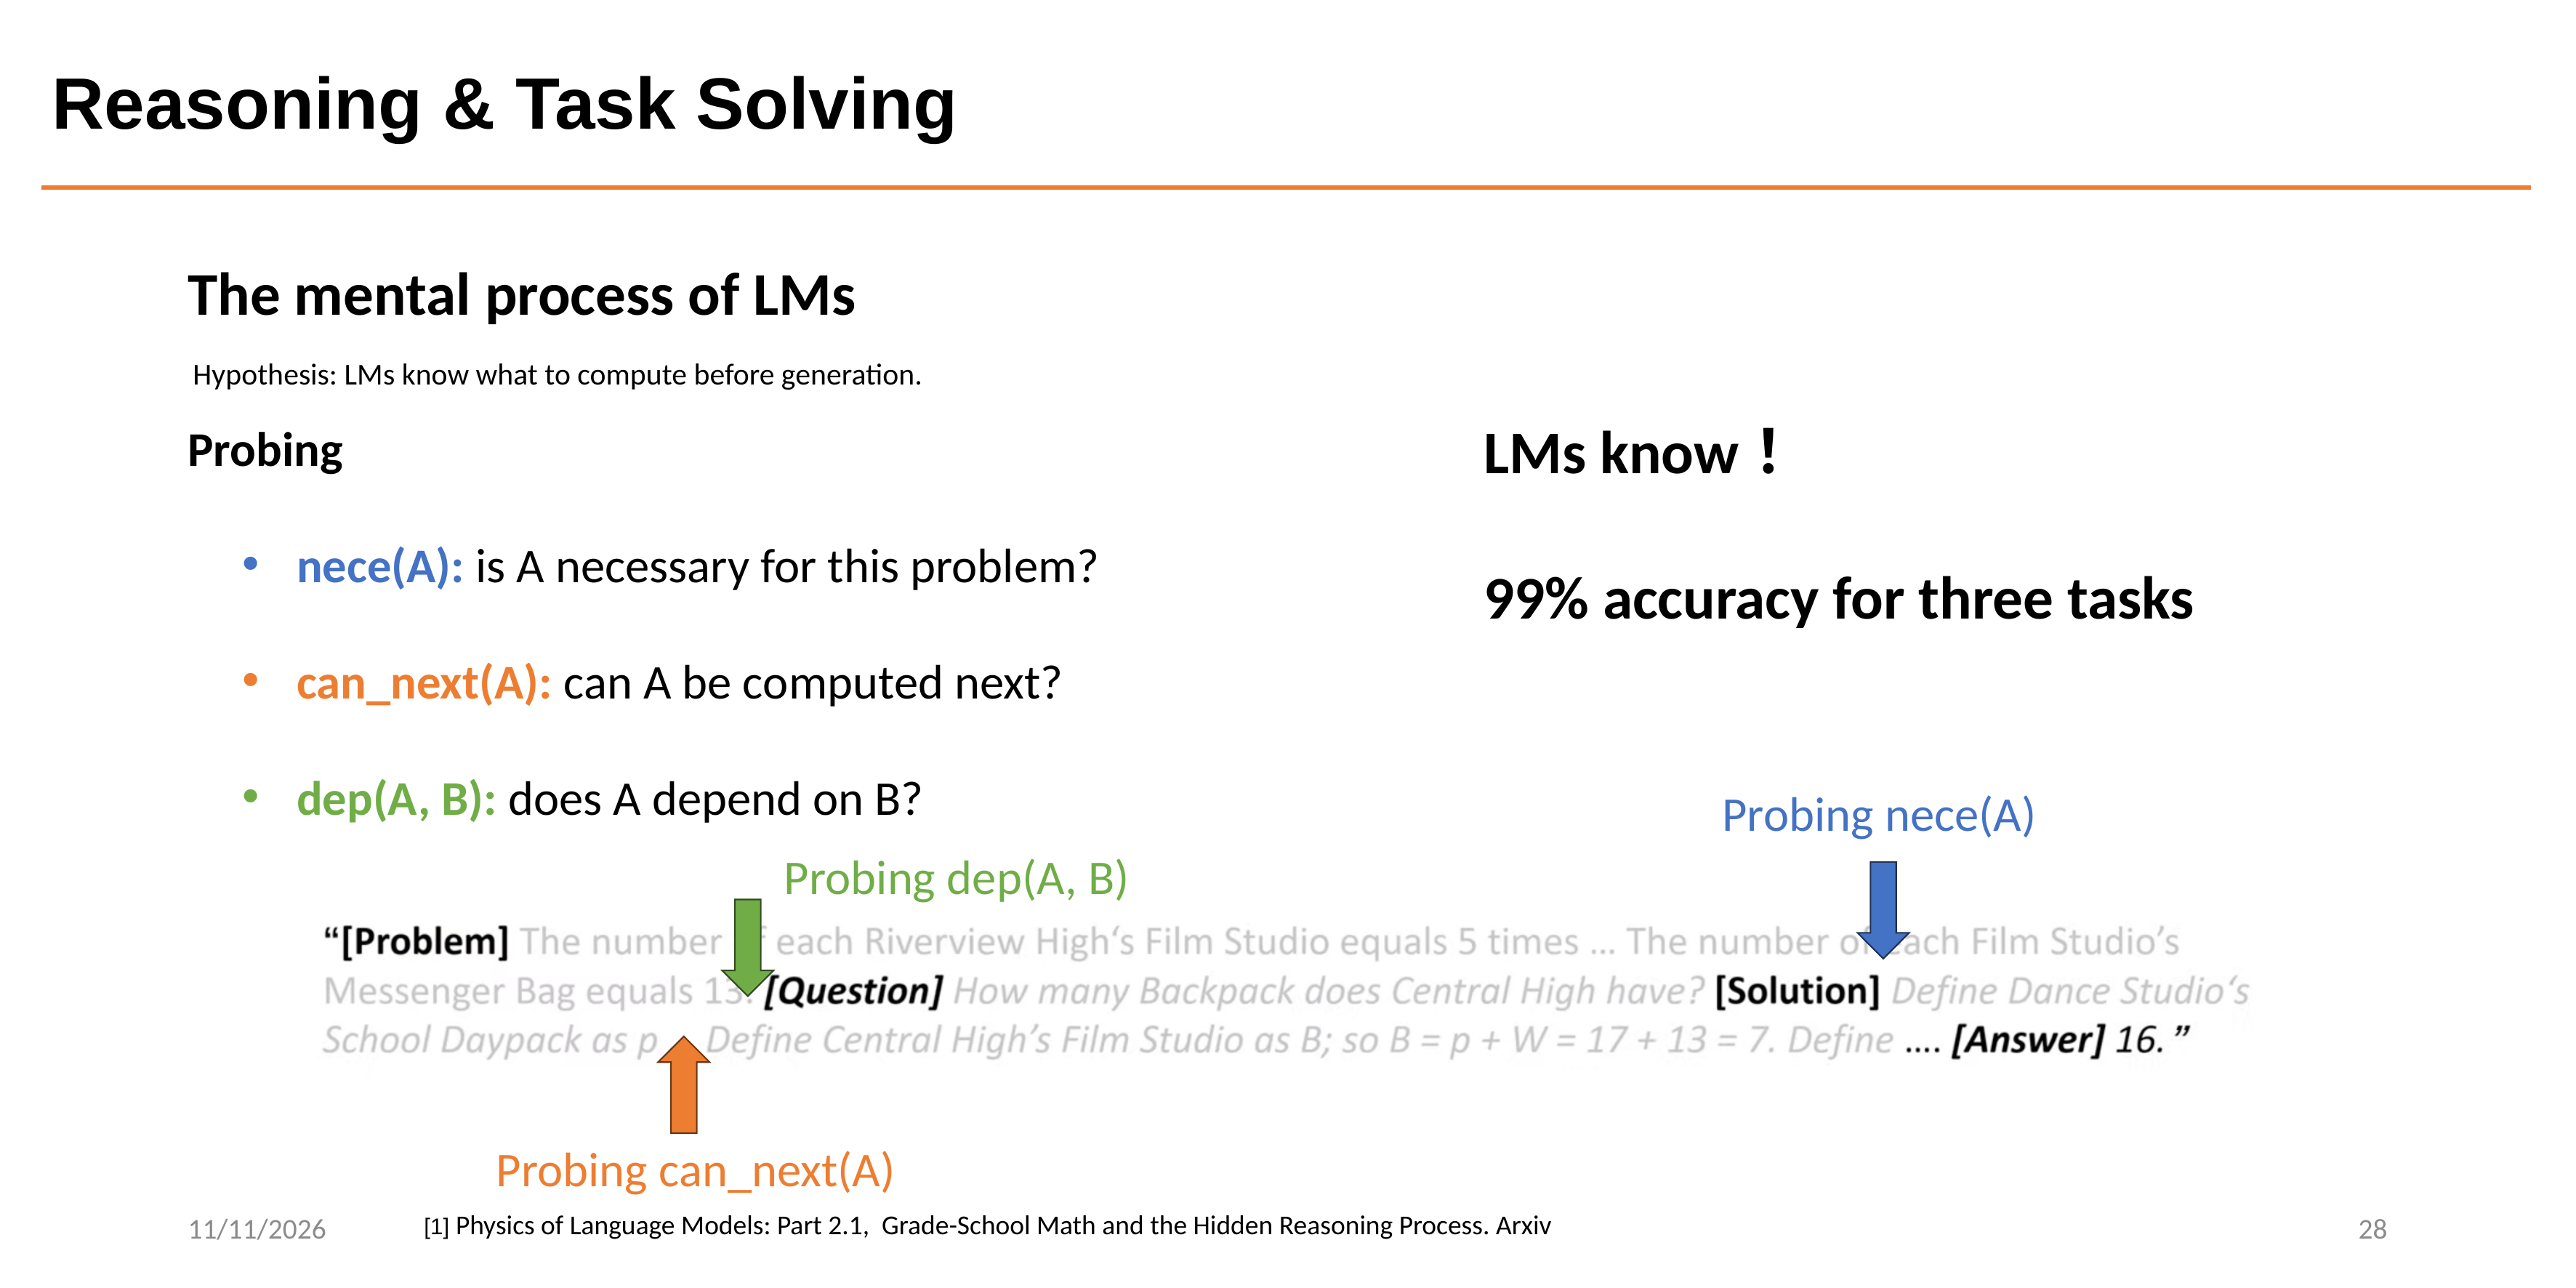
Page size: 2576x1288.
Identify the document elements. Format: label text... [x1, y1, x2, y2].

text_box [1] Physics of Language Models: Part 2.1, Grade-School Math and the Hidden Reasoning Process. Arxiv [413, 1202, 1702, 1246]
text_box Probing dep(A, B) [773, 840, 1174, 890]
text_box Probing can_next(A) [485, 1132, 906, 1202]
text_box Hypothesis: LMs know what to compute before generation. [182, 349, 1885, 396]
text_box LMs know！ 99% accuracy for three tasks [1473, 407, 2267, 637]
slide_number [177, 1194, 757, 1263]
text_box Probing nece(A): is A necessary for this problem? can_next(A): can A be computed next? dep(A, B): does A depend on B? [177, 412, 1540, 830]
text_box [1869, 861, 1897, 890]
text_box [670, 1094, 698, 1132]
text_box The mental process of LMs [177, 249, 1657, 333]
text_box Probing nece(A) [1711, 777, 2058, 847]
text_box Reasoning & Task Solving [41, 51, 2576, 150]
picture [298, 890, 2277, 1094]
slide_number 28 [1819, 1194, 2399, 1263]
